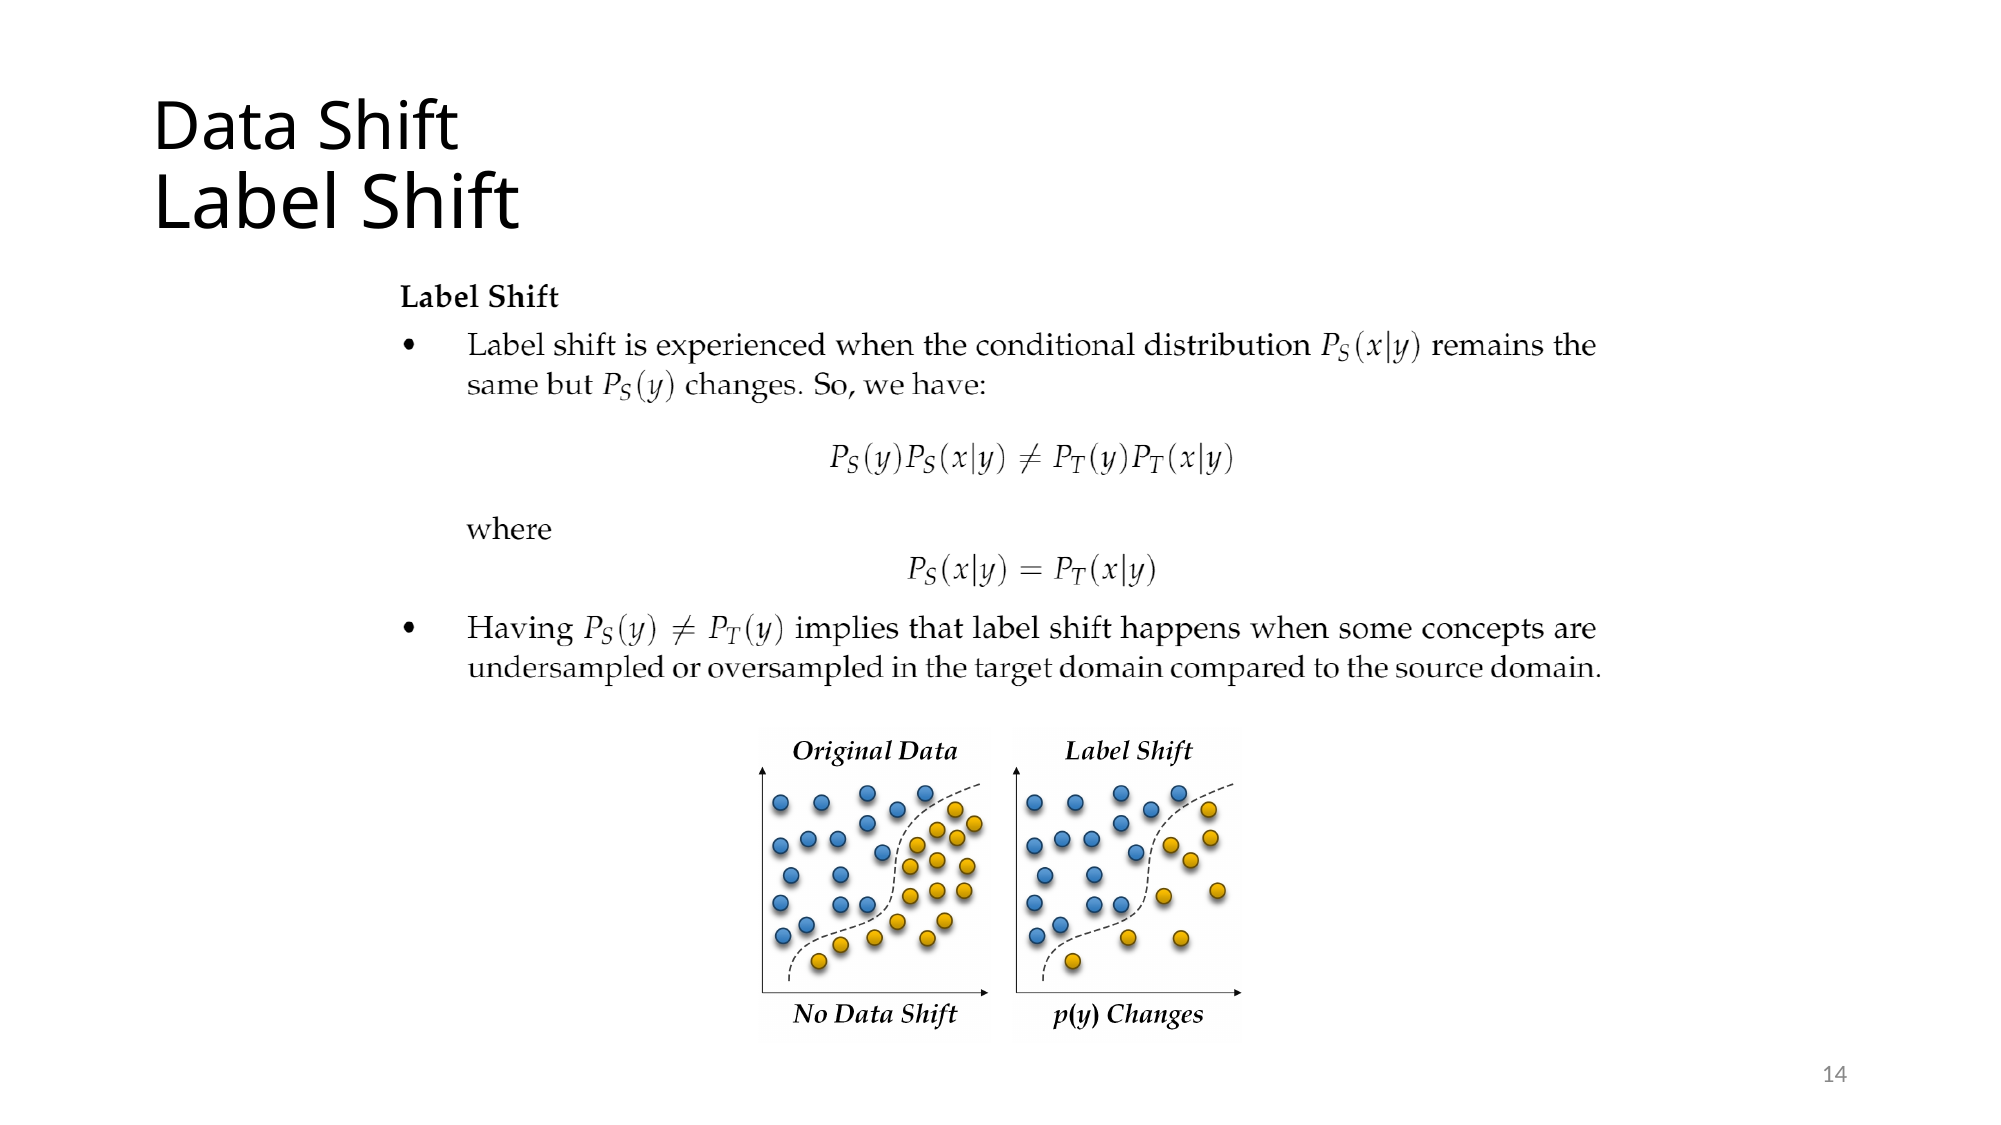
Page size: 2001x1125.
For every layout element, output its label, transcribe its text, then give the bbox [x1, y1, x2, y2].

title Data Shift Label Shift [137, 59, 1863, 278]
picture [394, 277, 1606, 690]
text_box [757, 727, 1243, 1043]
slide_number 14 [1412, 1042, 1863, 1103]
